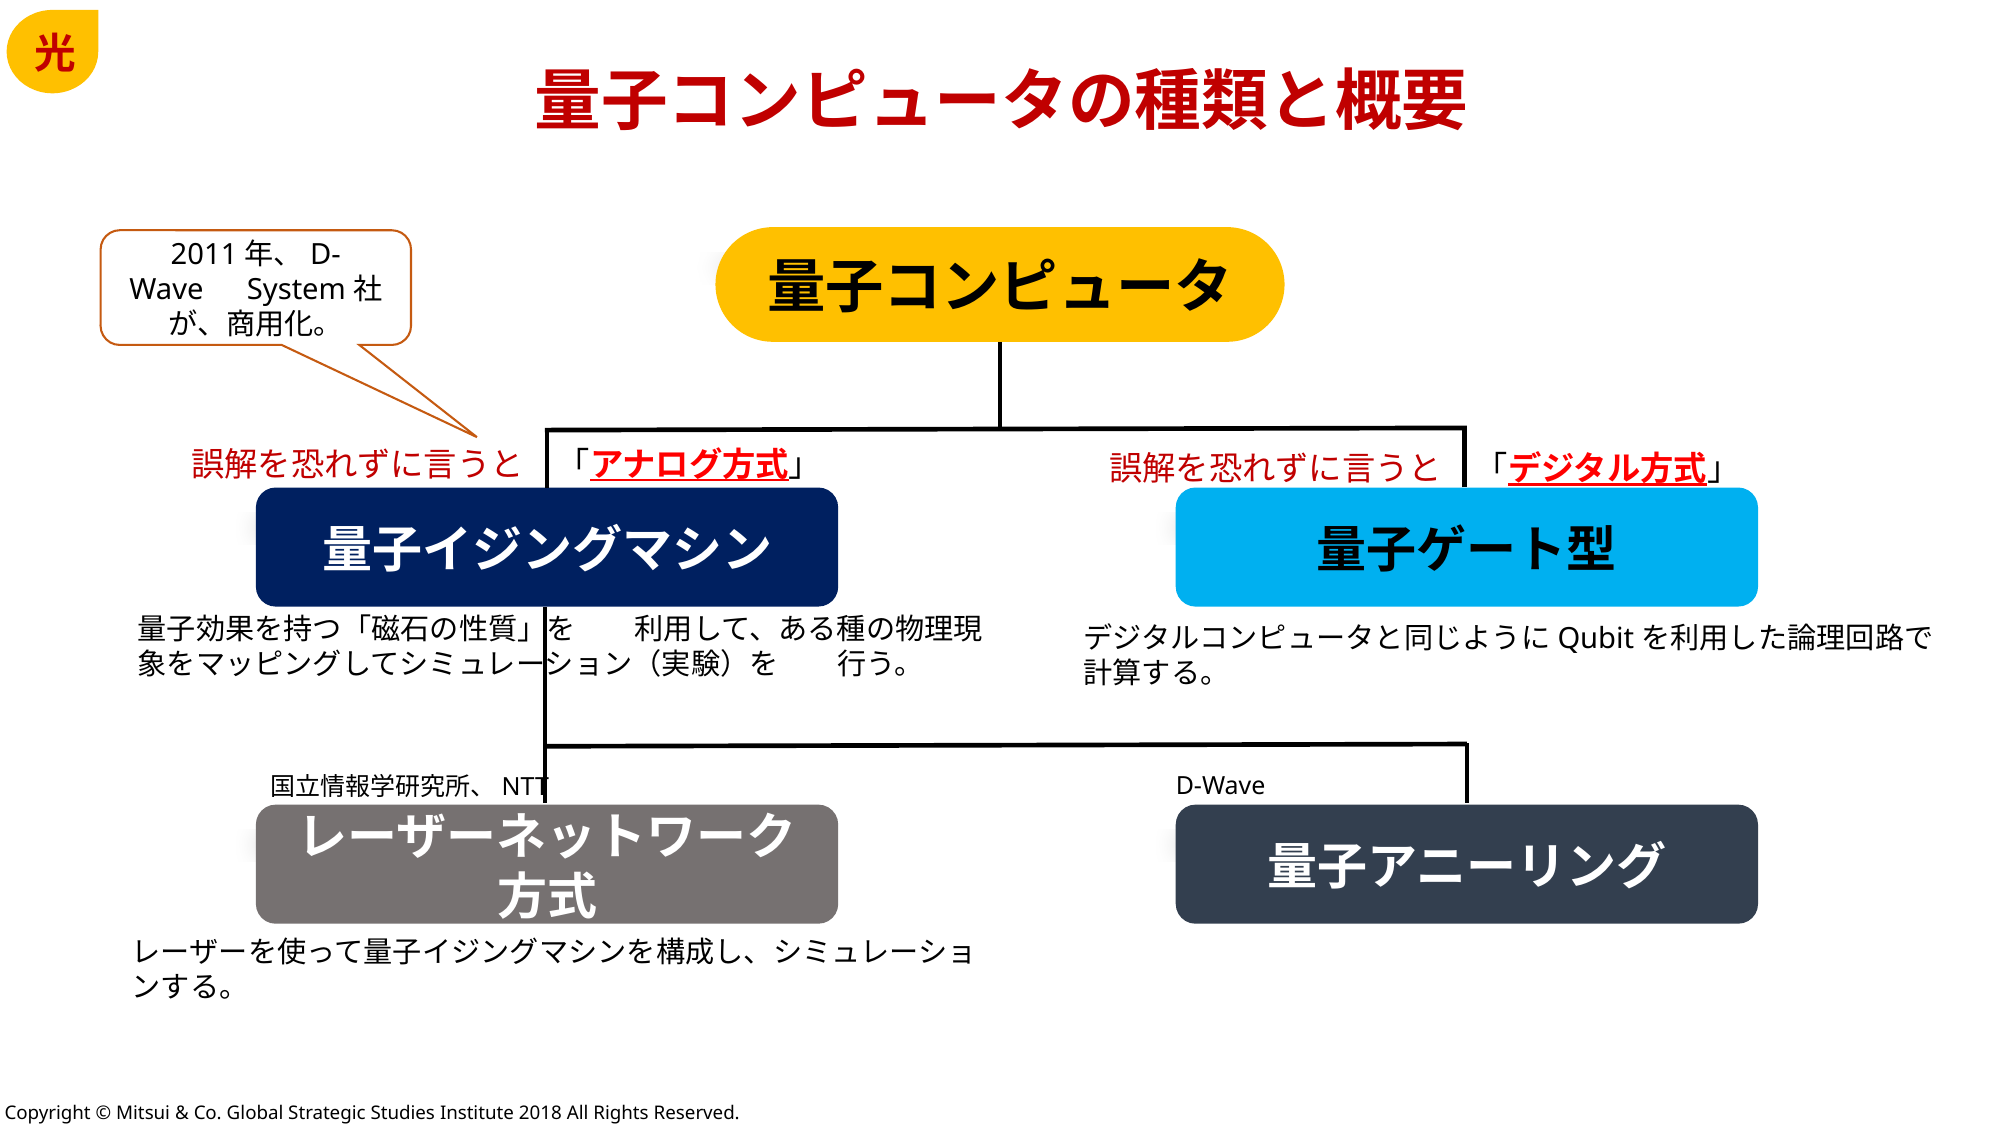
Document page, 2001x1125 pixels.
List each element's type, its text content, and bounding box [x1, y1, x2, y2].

text_box Copyright © Mitsui & Co. Global Strategic Studies Institute 2018 All Rights Reserved. [0, 1093, 822, 1125]
text_box デジタルコンピュータと同じようにQubitを利用した論理回路で計算する。 [1068, 611, 1952, 697]
text_box レーザーネットワーク方式 [254, 803, 840, 925]
text_box 量子ゲート型 [1174, 495, 1760, 608]
text_box 誤解を恐れずに言うと 「デジタル方式」 [1084, 439, 1766, 495]
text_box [548, 427, 1464, 431]
text_box 量子コンピュータ [714, 226, 1286, 343]
text_box レーザーを使って量子イジングマシンを構成し、シミュレーションする。 [116, 925, 1000, 1011]
text_box 量子コンピュータの種類と概要 [383, 50, 1620, 146]
text_box 国立情報学研究所、NTT [255, 763, 606, 808]
text_box 量子アニーリング [1174, 803, 1760, 925]
text_box 光 [5, 8, 100, 95]
text_box 量子効果を持つ「磁石の性質」を 利用して、ある種の物理現象をマッピングしてシミュレーション（実験）を 行う。 [122, 603, 1006, 688]
text_box 誤解を恐れずに言うと 「アナログ方式」 [166, 435, 848, 491]
text_box D-Wave [1161, 762, 1511, 807]
text_box 2011年、D-Wave System社が、商用化。 [99, 229, 476, 435]
text_box 量子イジングマシン [254, 491, 840, 603]
